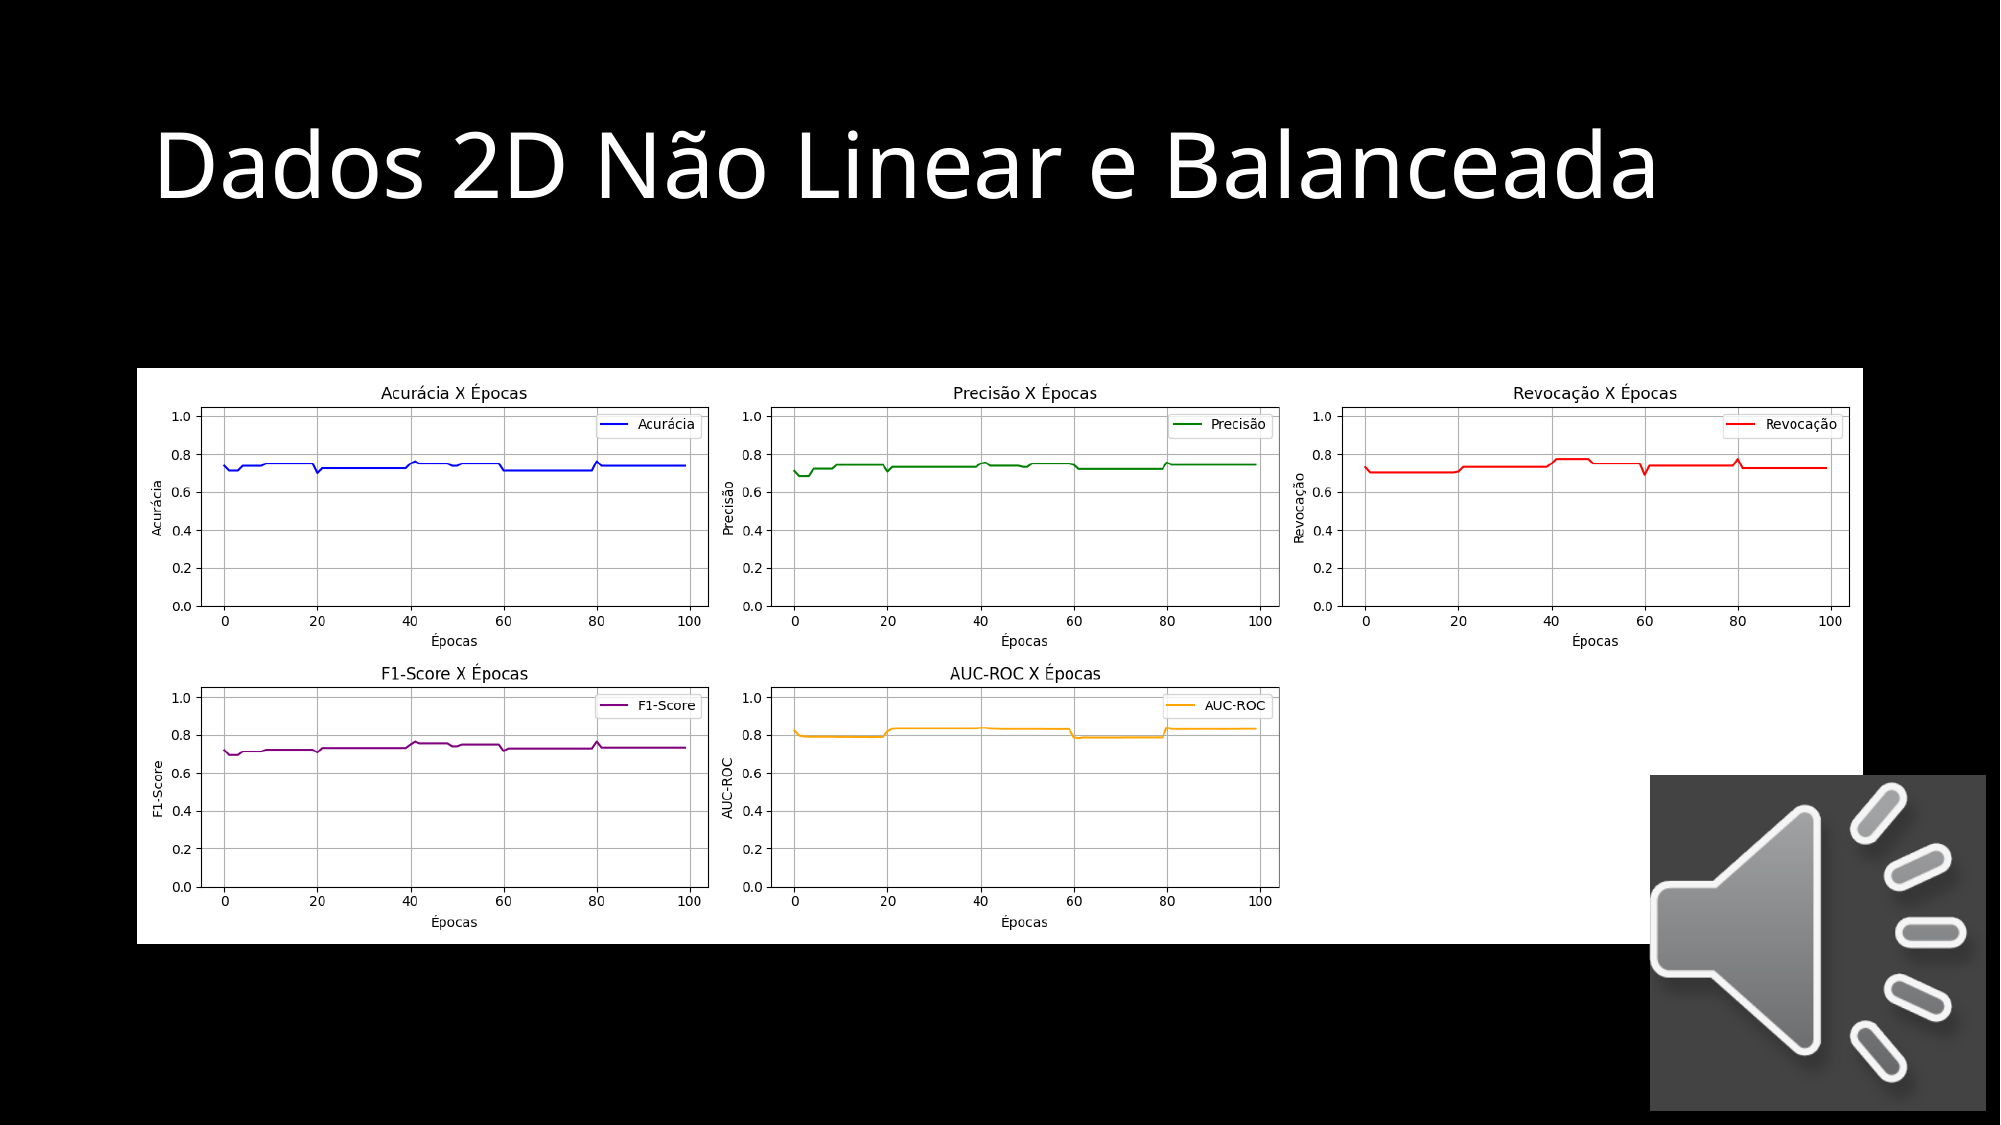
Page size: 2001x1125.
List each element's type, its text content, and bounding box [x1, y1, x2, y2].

title Dados 2D Não Linear e Balanceada [137, 59, 1863, 278]
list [136, 368, 1863, 945]
picture [1648, 773, 1987, 1112]
